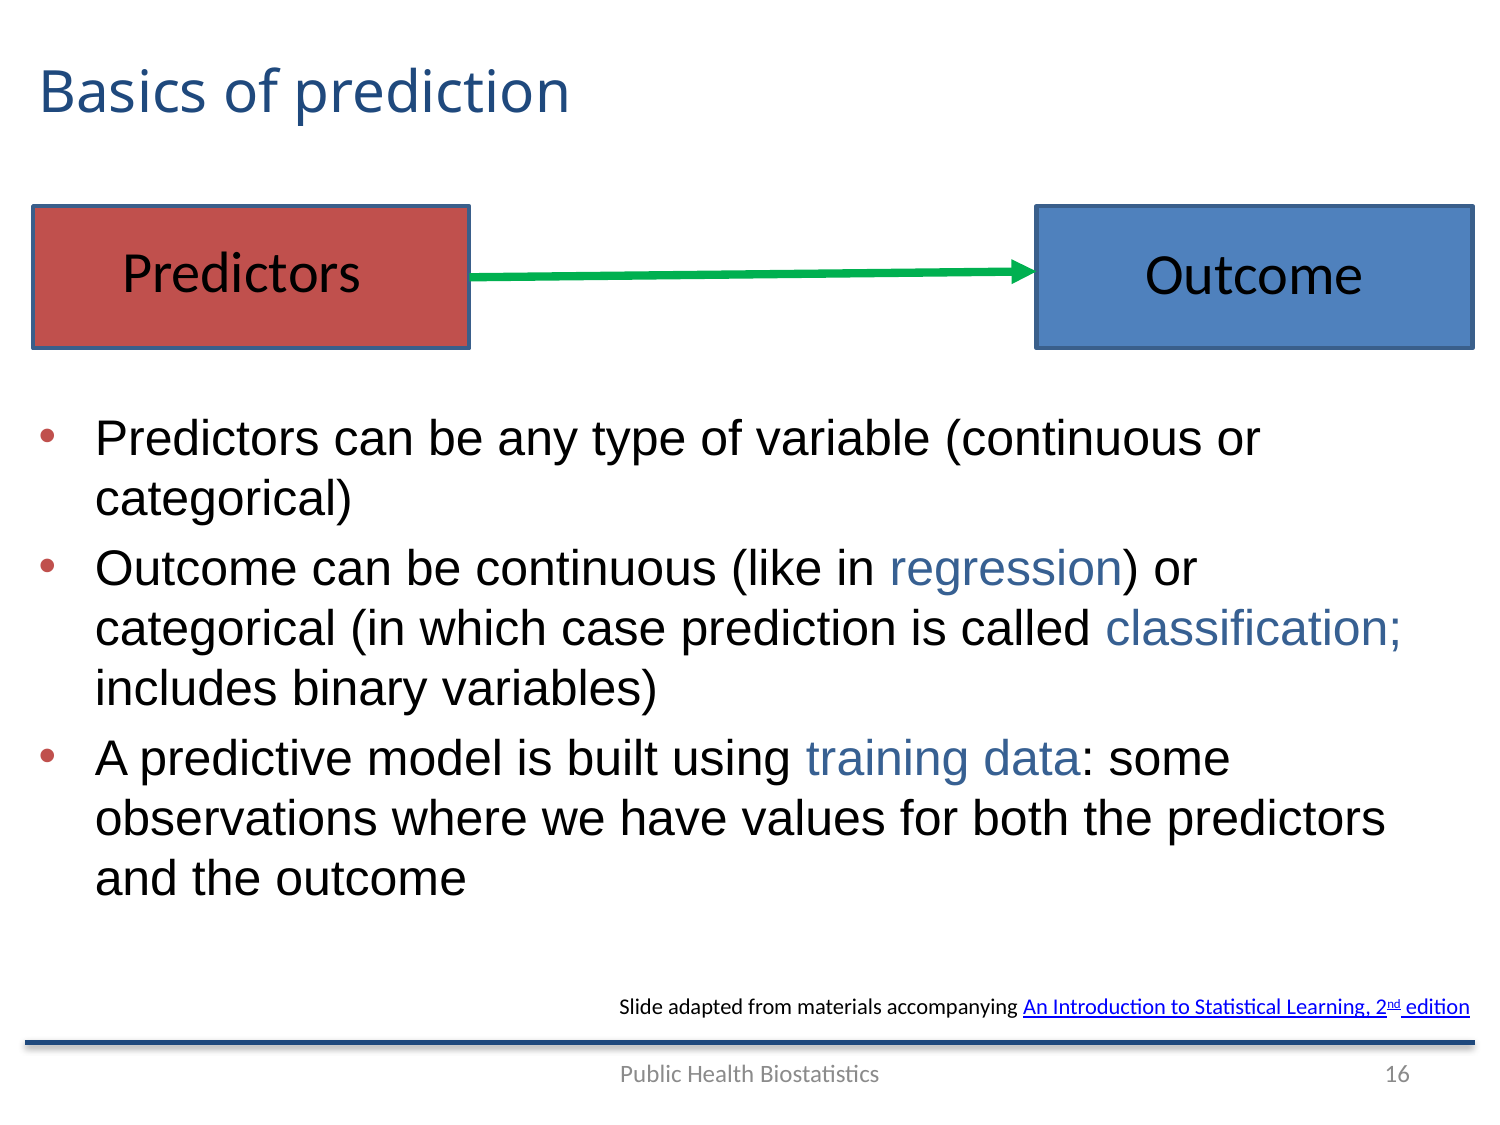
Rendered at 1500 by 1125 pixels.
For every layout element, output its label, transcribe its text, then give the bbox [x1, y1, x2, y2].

list Predictors can be any type of variable (continuous or categorical) Outcome can be continuous (like in regression) or categorical (in which case prediction is called classification; includes binary variables) A predictive model is built using training data: some observations where we have values for both the predictors and the outcome [23, 397, 1467, 1021]
text_box Slide adapted from materials accompanying An Introduction to Statistical Learning, 2nd edition [604, 984, 1500, 1032]
footer Public Health Biostatistics [425, 1042, 1074, 1103]
title Basics of prediction [23, 21, 1467, 157]
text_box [23, 205, 1473, 349]
slide_number 16 [1074, 1042, 1425, 1103]
